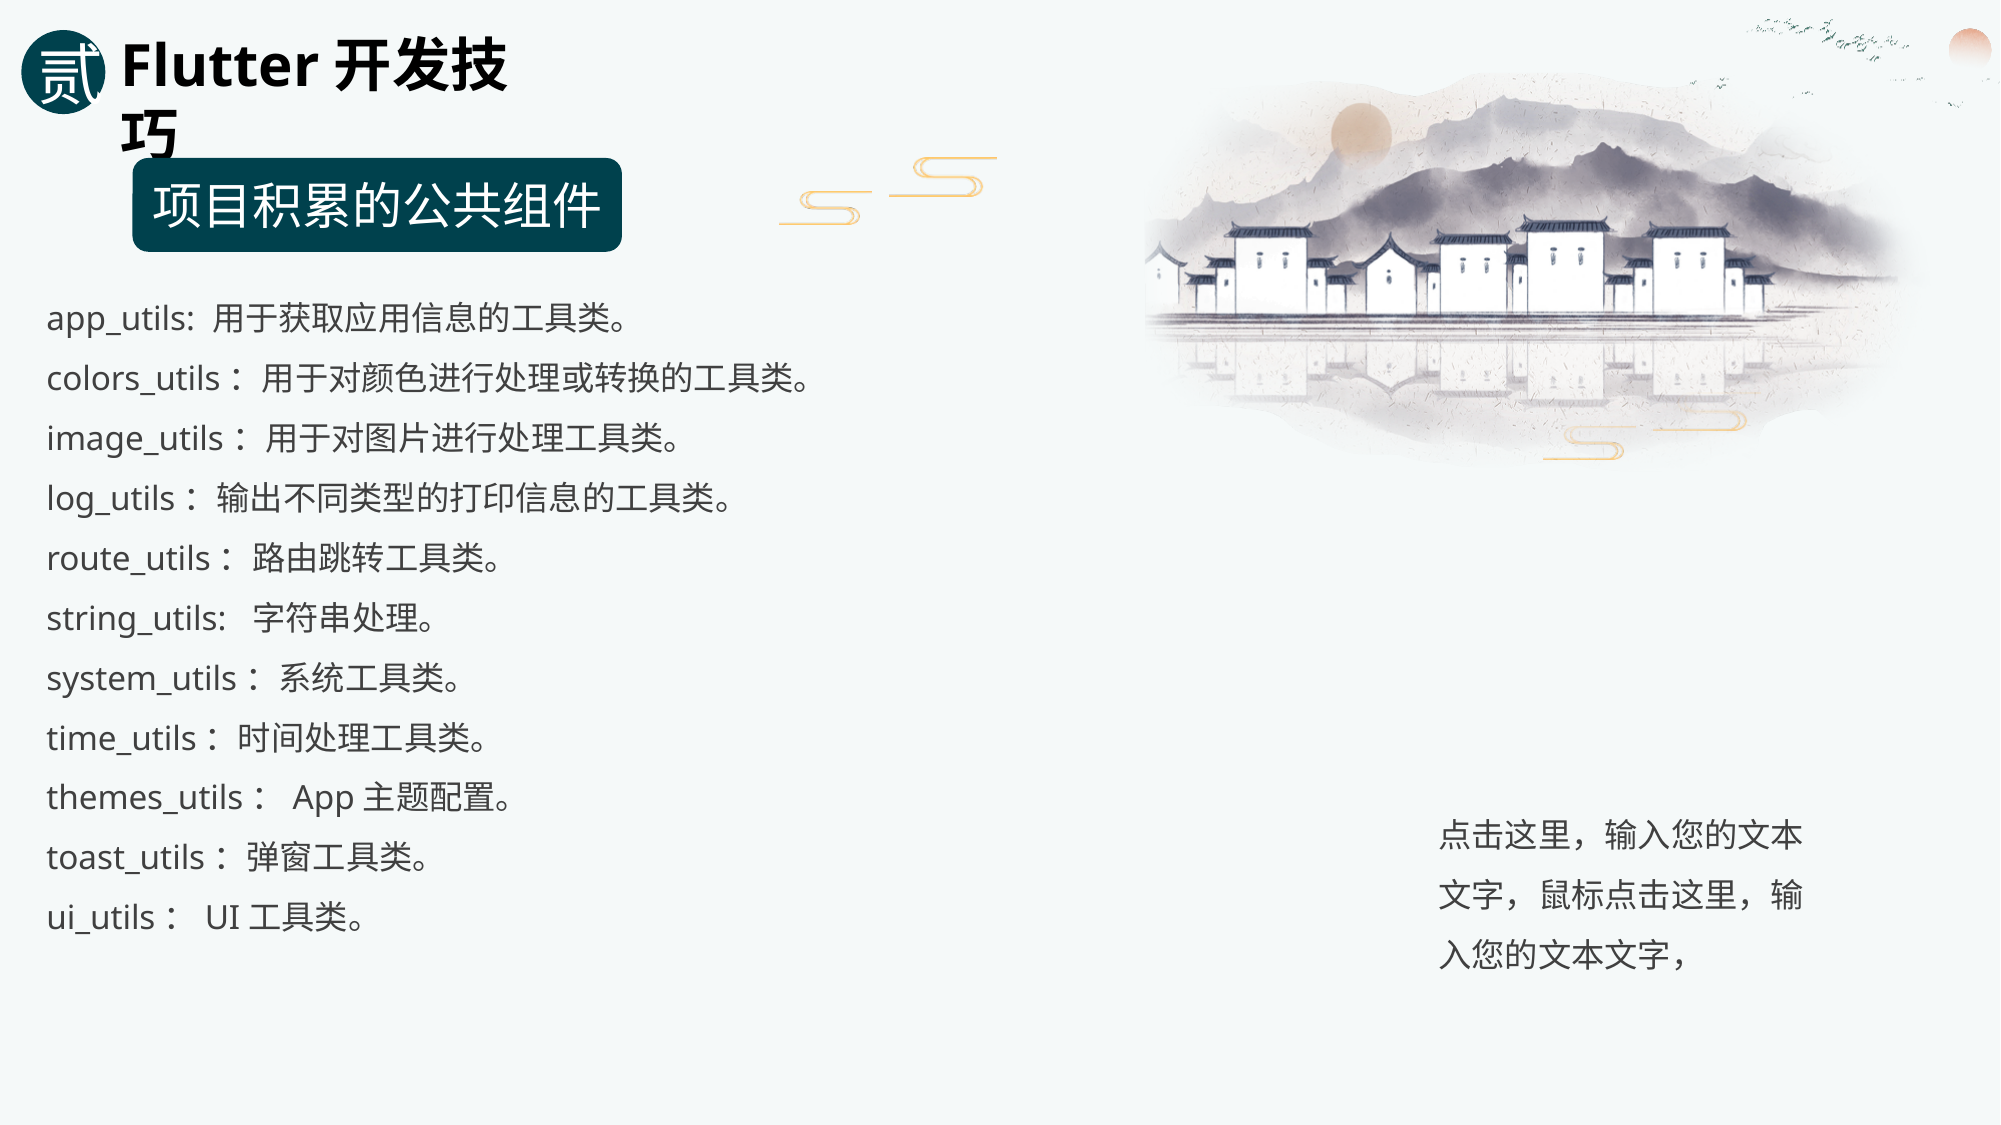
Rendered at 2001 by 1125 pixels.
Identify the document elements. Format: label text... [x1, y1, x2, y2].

text_box app_utils: 用于获取应用信息的工具类。 colors_utils：用于对颜色进行处理或转换的工具类。 image_utils：用于对图片进行处理工具类。 log_utils：输出不同类型的打印信息的工具类。 route_utils：路由跳转工具类。 string_utils: 字符串处理。 system_utils：系统工具类。 time_utils：时间处理工具类。 themes_utils：App主题配置。 toast_utils：弹窗工具类。 ui_utils：UI工具类。 [46, 277, 1064, 1057]
picture [1087, 0, 2000, 502]
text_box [21, 20, 558, 121]
text_box 点击这里，输入您的文本文字，鼠标点击这里，输入您的文本文字， [1438, 794, 1835, 975]
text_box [779, 157, 997, 225]
text_box 项目积累的公共组件 [131, 156, 623, 253]
